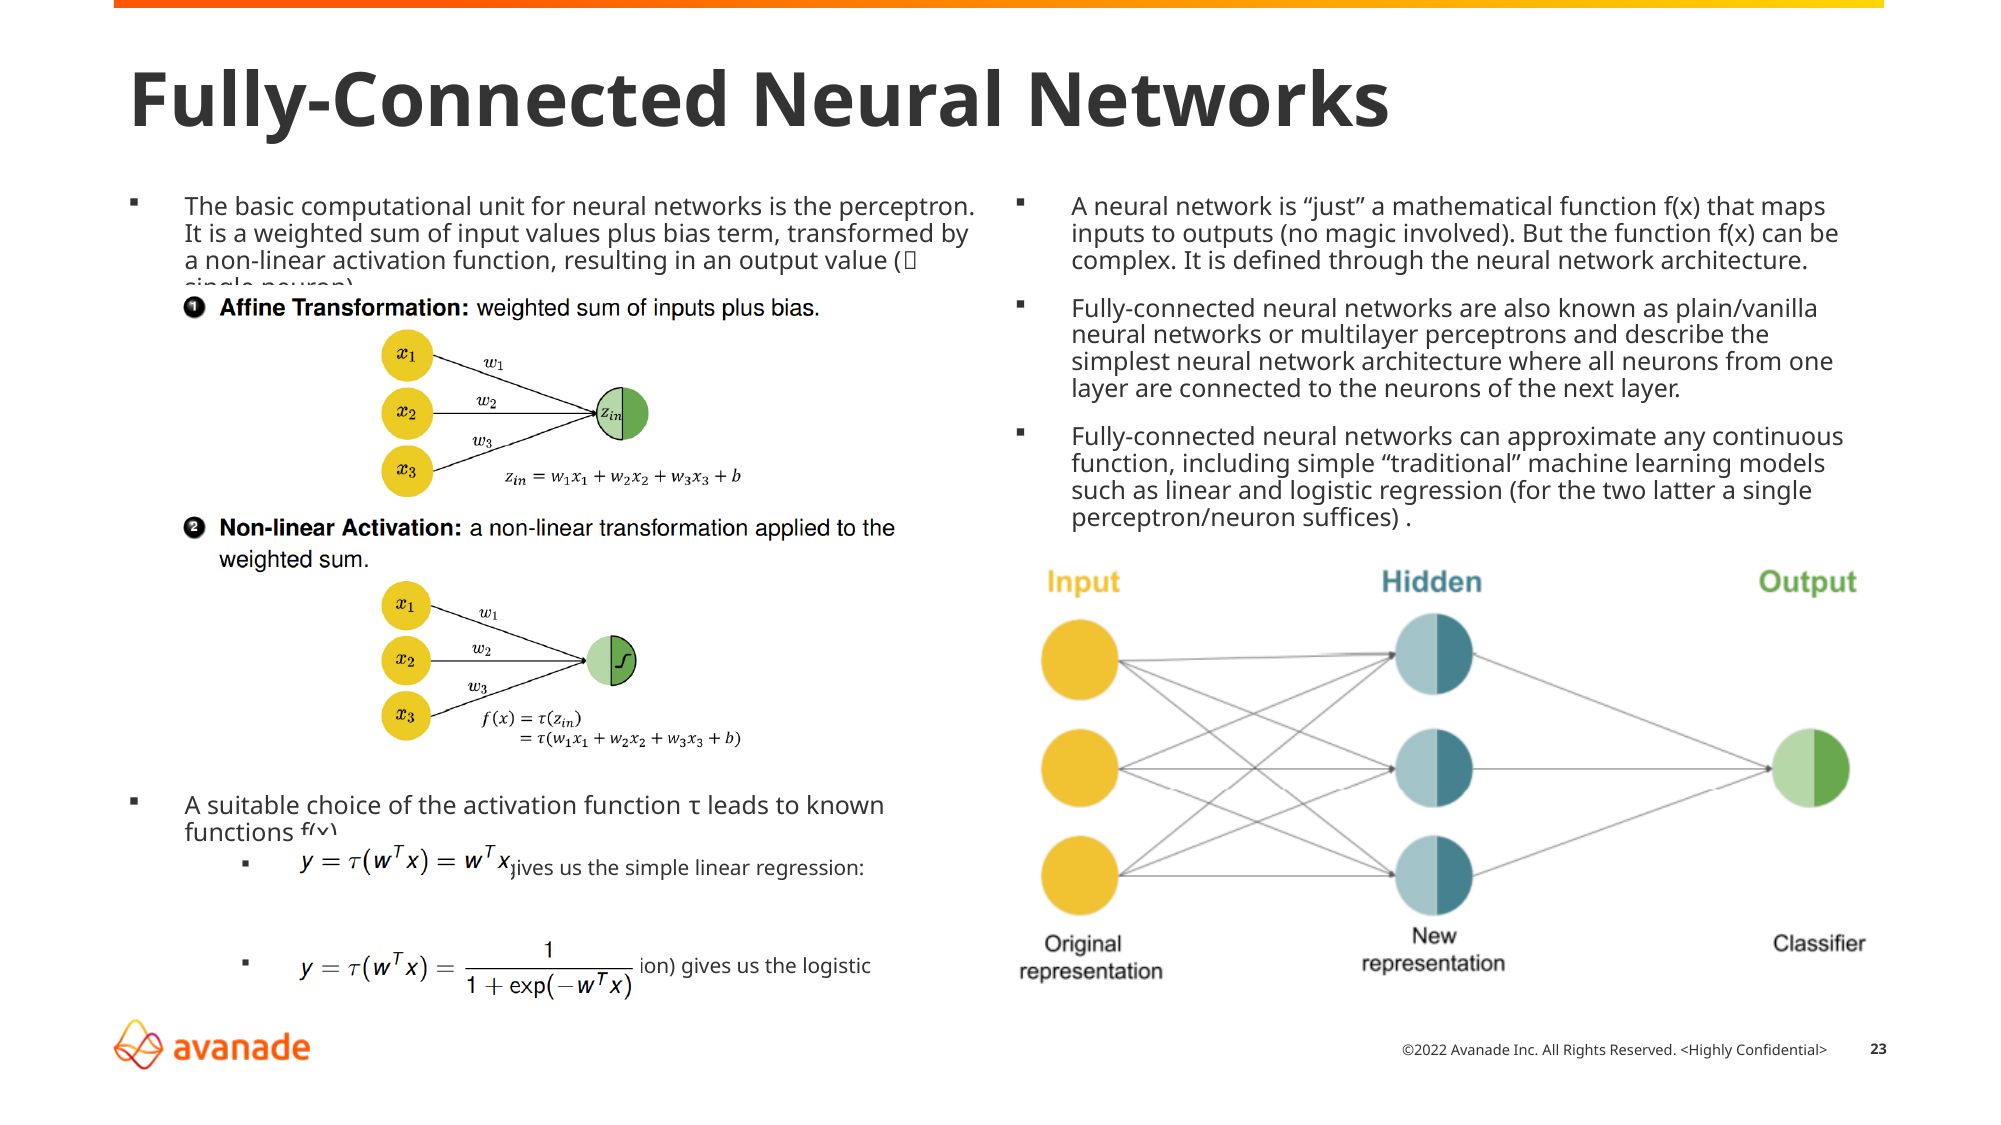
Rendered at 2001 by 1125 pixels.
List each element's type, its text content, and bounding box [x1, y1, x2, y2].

text_box The basic computational unit for neural networks is the perceptron. It is a weighted sum of input values plus bias term, transformed by a non-linear activation function, resulting in an output value ( single neuron). A suitable choice of the activation function τ leads to known functions f(x). The identity function gives us the simple linear regression: The logistic function (sigmoid function) gives us the logistic regression: [113, 186, 996, 901]
list A neural network is “just” a mathematical function f(x) that maps inputs to outputs (no magic involved). But the function f(x) can be complex. It is defined through the neural network architecture. Fully-connected neural networks are also known as plain/vanilla neural networks or multilayer perceptrons and describe the simplest neural network architecture where all neurons from one layer are connected to the neurons of the next layer. Fully-connected neural networks can approximate any continuous function, including simple “traditional” machine learning models such as linear and logistic regression (for the two latter a single perceptron/neuron suffices) . [999, 186, 1887, 543]
picture [999, 543, 1892, 991]
picture [173, 285, 899, 761]
picture [295, 835, 511, 883]
picture [93, 930, 641, 1090]
title Fully-Connected Neural Networks [113, 54, 1883, 219]
